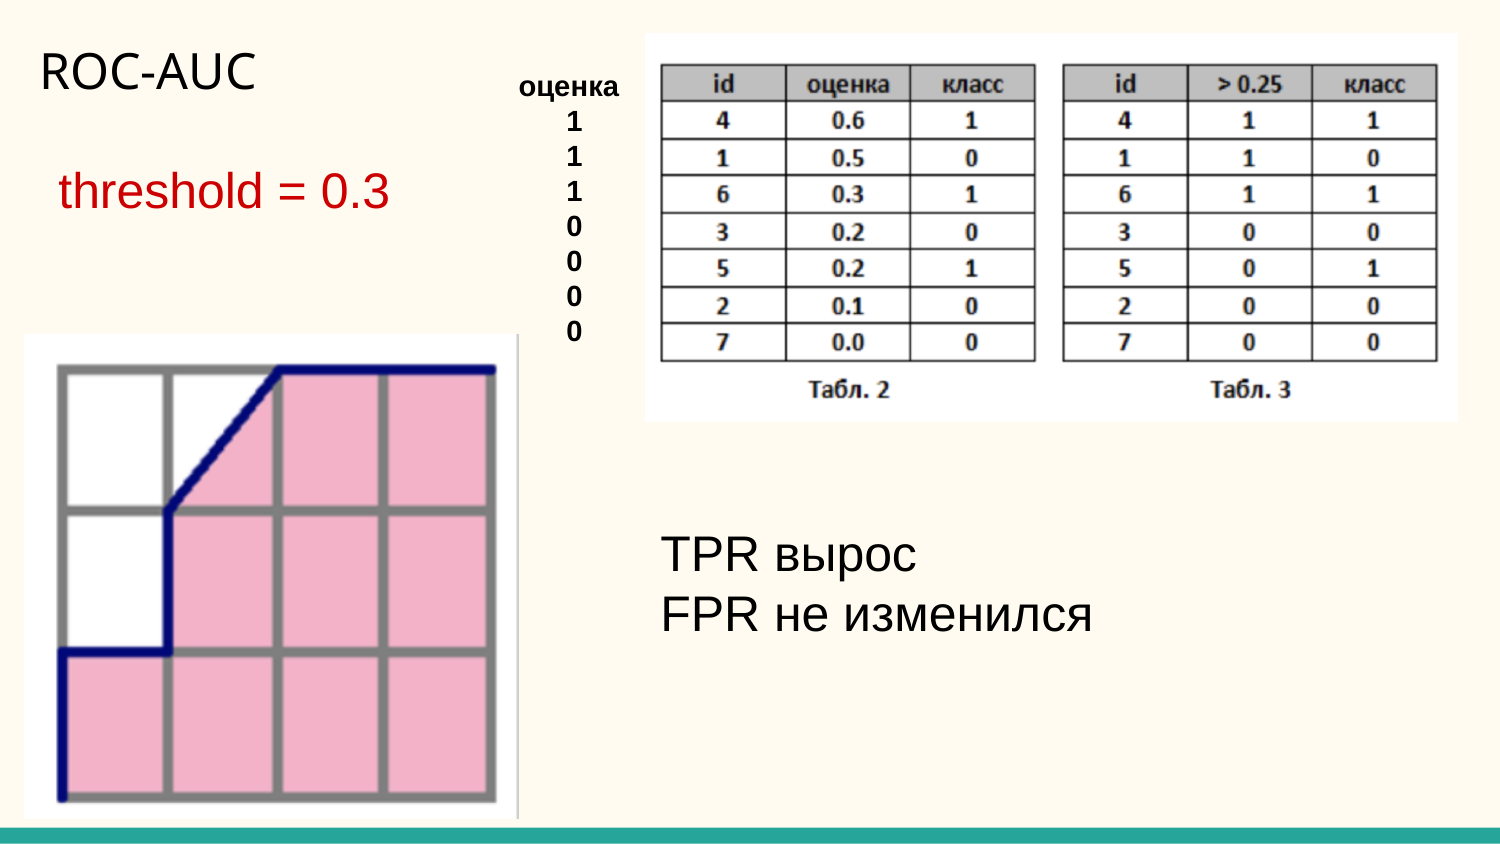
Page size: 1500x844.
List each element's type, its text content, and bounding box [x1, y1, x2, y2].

text_box оценка 1 1 1 0 0 0 0 [503, 52, 640, 364]
picture [645, 32, 1458, 423]
picture [24, 334, 519, 819]
text_box TPR вырос FPR не изменился [645, 506, 1212, 707]
title ROC-AUC [24, 24, 1423, 126]
text_box threshold = 0.3 [43, 143, 412, 256]
